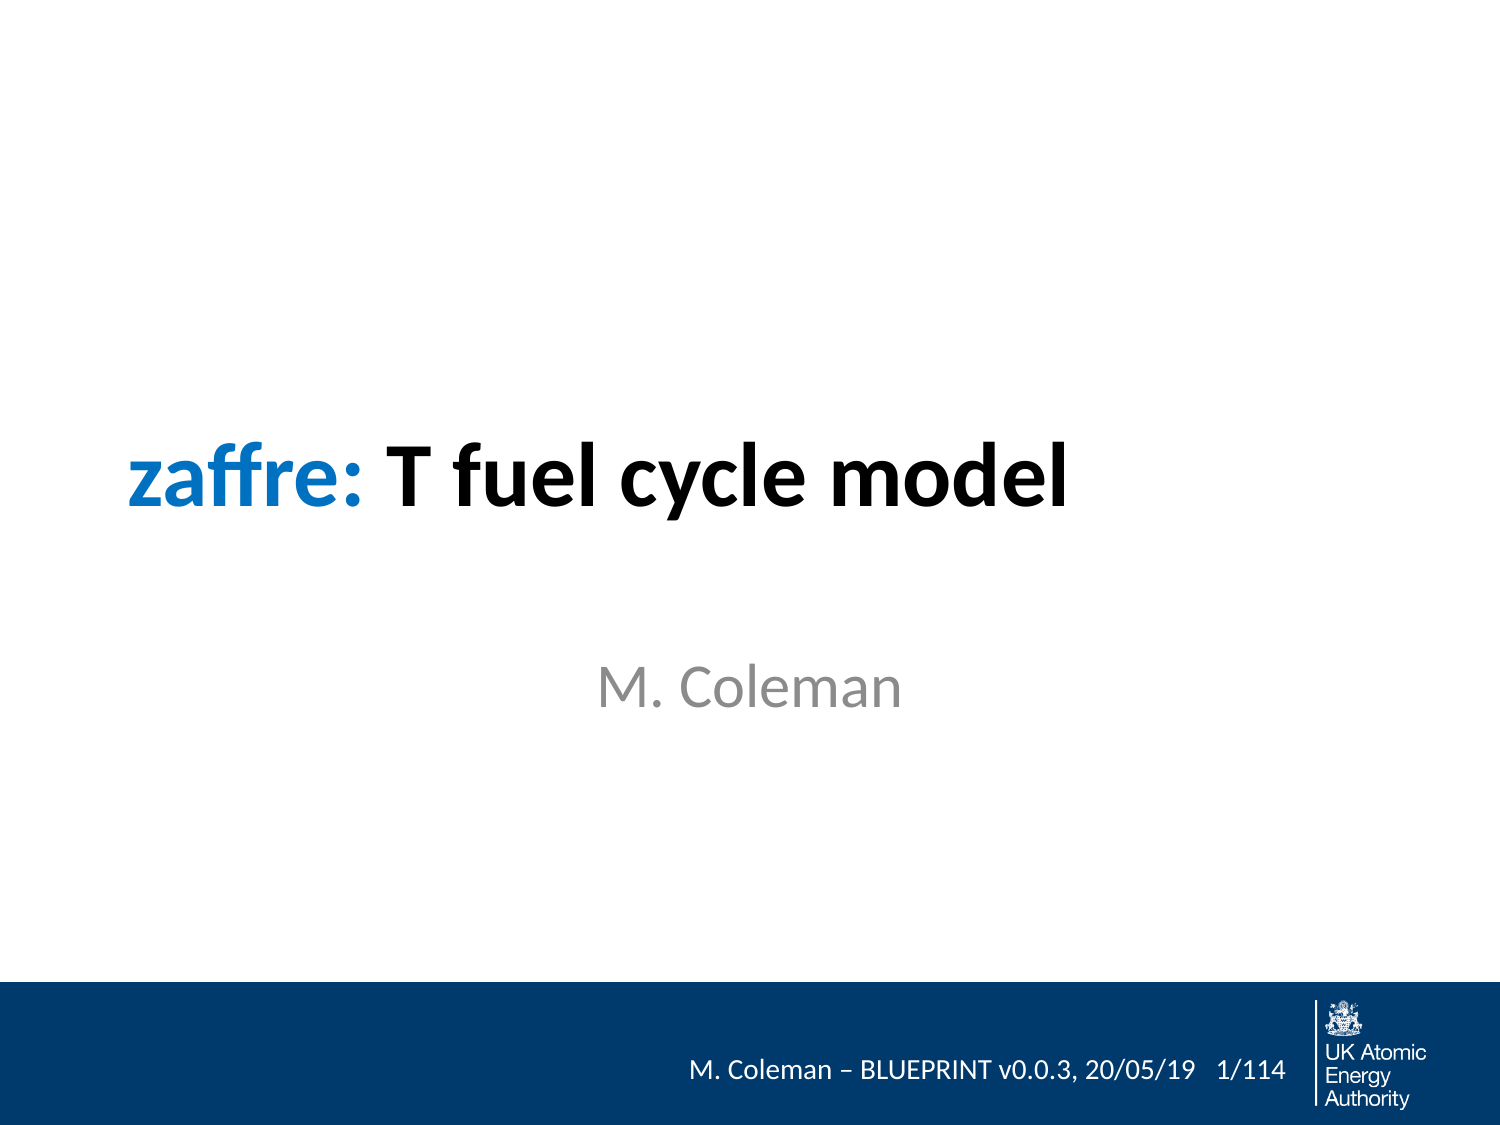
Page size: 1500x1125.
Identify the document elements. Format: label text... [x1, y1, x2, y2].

title zaffre: T fuel cycle model [112, 349, 1471, 591]
picture [1315, 1000, 1426, 1110]
subtitle M. Coleman [225, 637, 1275, 925]
